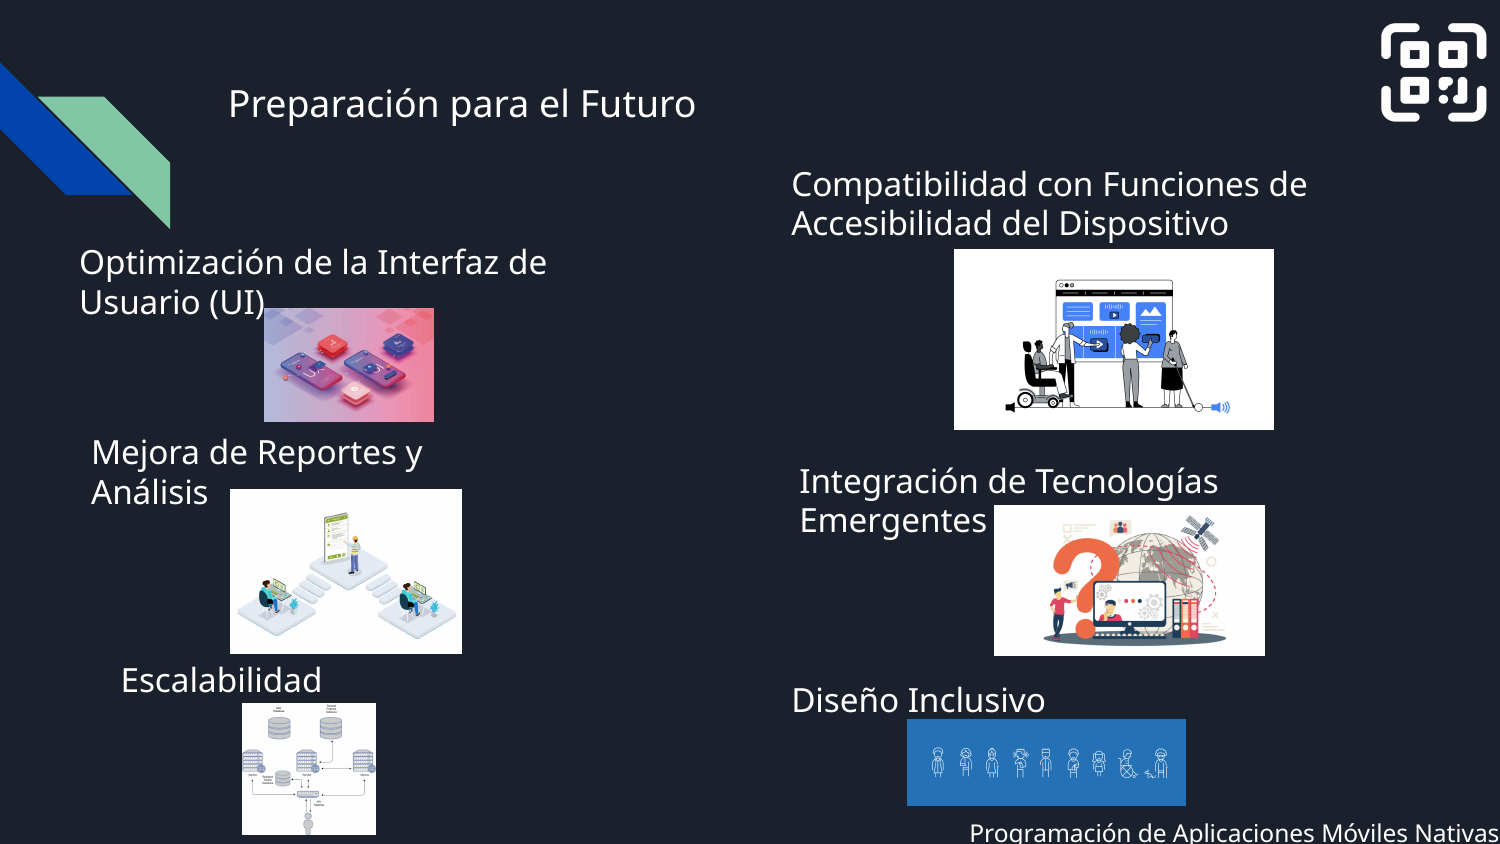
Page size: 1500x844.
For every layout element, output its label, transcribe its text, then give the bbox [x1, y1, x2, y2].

picture [994, 505, 1265, 656]
subtitle Programación de Aplicaciones Móviles Nativas [954, 798, 1500, 844]
text_box Optimización de la Interfaz de Usuario (UI) [64, 226, 634, 313]
text_box Diseño Inclusivo [776, 663, 1346, 730]
text_box Compatibilidad con Funciones de Accesibilidad del Dispositivo [776, 147, 1483, 234]
text_box Escalabilidad [105, 643, 376, 710]
picture [954, 249, 1275, 430]
picture [907, 718, 1186, 806]
title Preparación para el Futuro [212, 64, 1368, 215]
picture [1379, 19, 1489, 126]
text_box Integración de Tecnologías Emergentes [784, 444, 1291, 511]
text_box Mejora de Reportes y Análisis [76, 416, 471, 503]
picture [263, 308, 434, 423]
picture [229, 489, 462, 654]
picture [241, 703, 376, 835]
